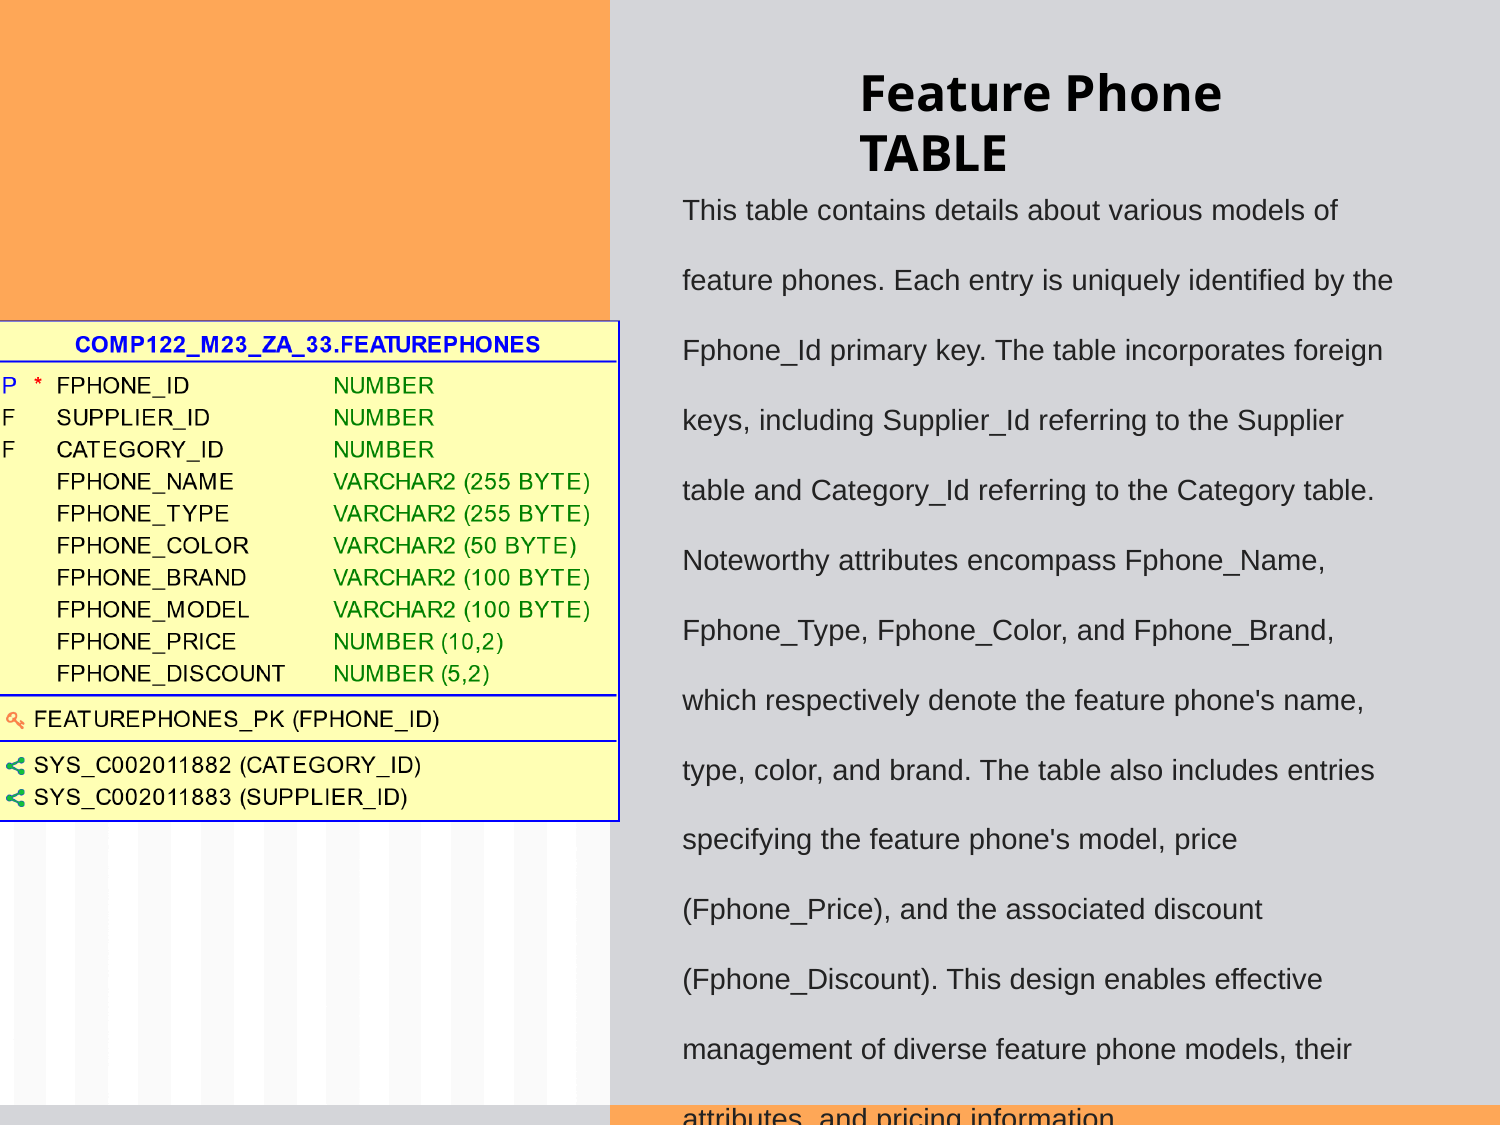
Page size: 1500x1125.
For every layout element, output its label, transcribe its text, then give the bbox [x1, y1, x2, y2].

picture [0, 0, 1500, 1125]
text_box Feature Phone TABLE [844, 54, 1282, 190]
text_box This table contains details about various models of feature phones. Each entry is uniquely identified by the Fphone_Id primary key. The table incorporates foreign keys, including Supplier_Id referring to the Supplier table and Category_Id referring to the Category table. Noteworthy attributes encompass Fphone_Name, Fphone_Type, Fphone_Color, and Fphone_Brand, which respectively denote the feature phone's name, type, color, and brand. The table also includes entries specifying the feature phone's model, price (Fphone_Price), and the associated discount (Fphone_Discount). This design enables effective management of diverse feature phone models, their attributes, and pricing information. [667, 148, 1429, 1125]
